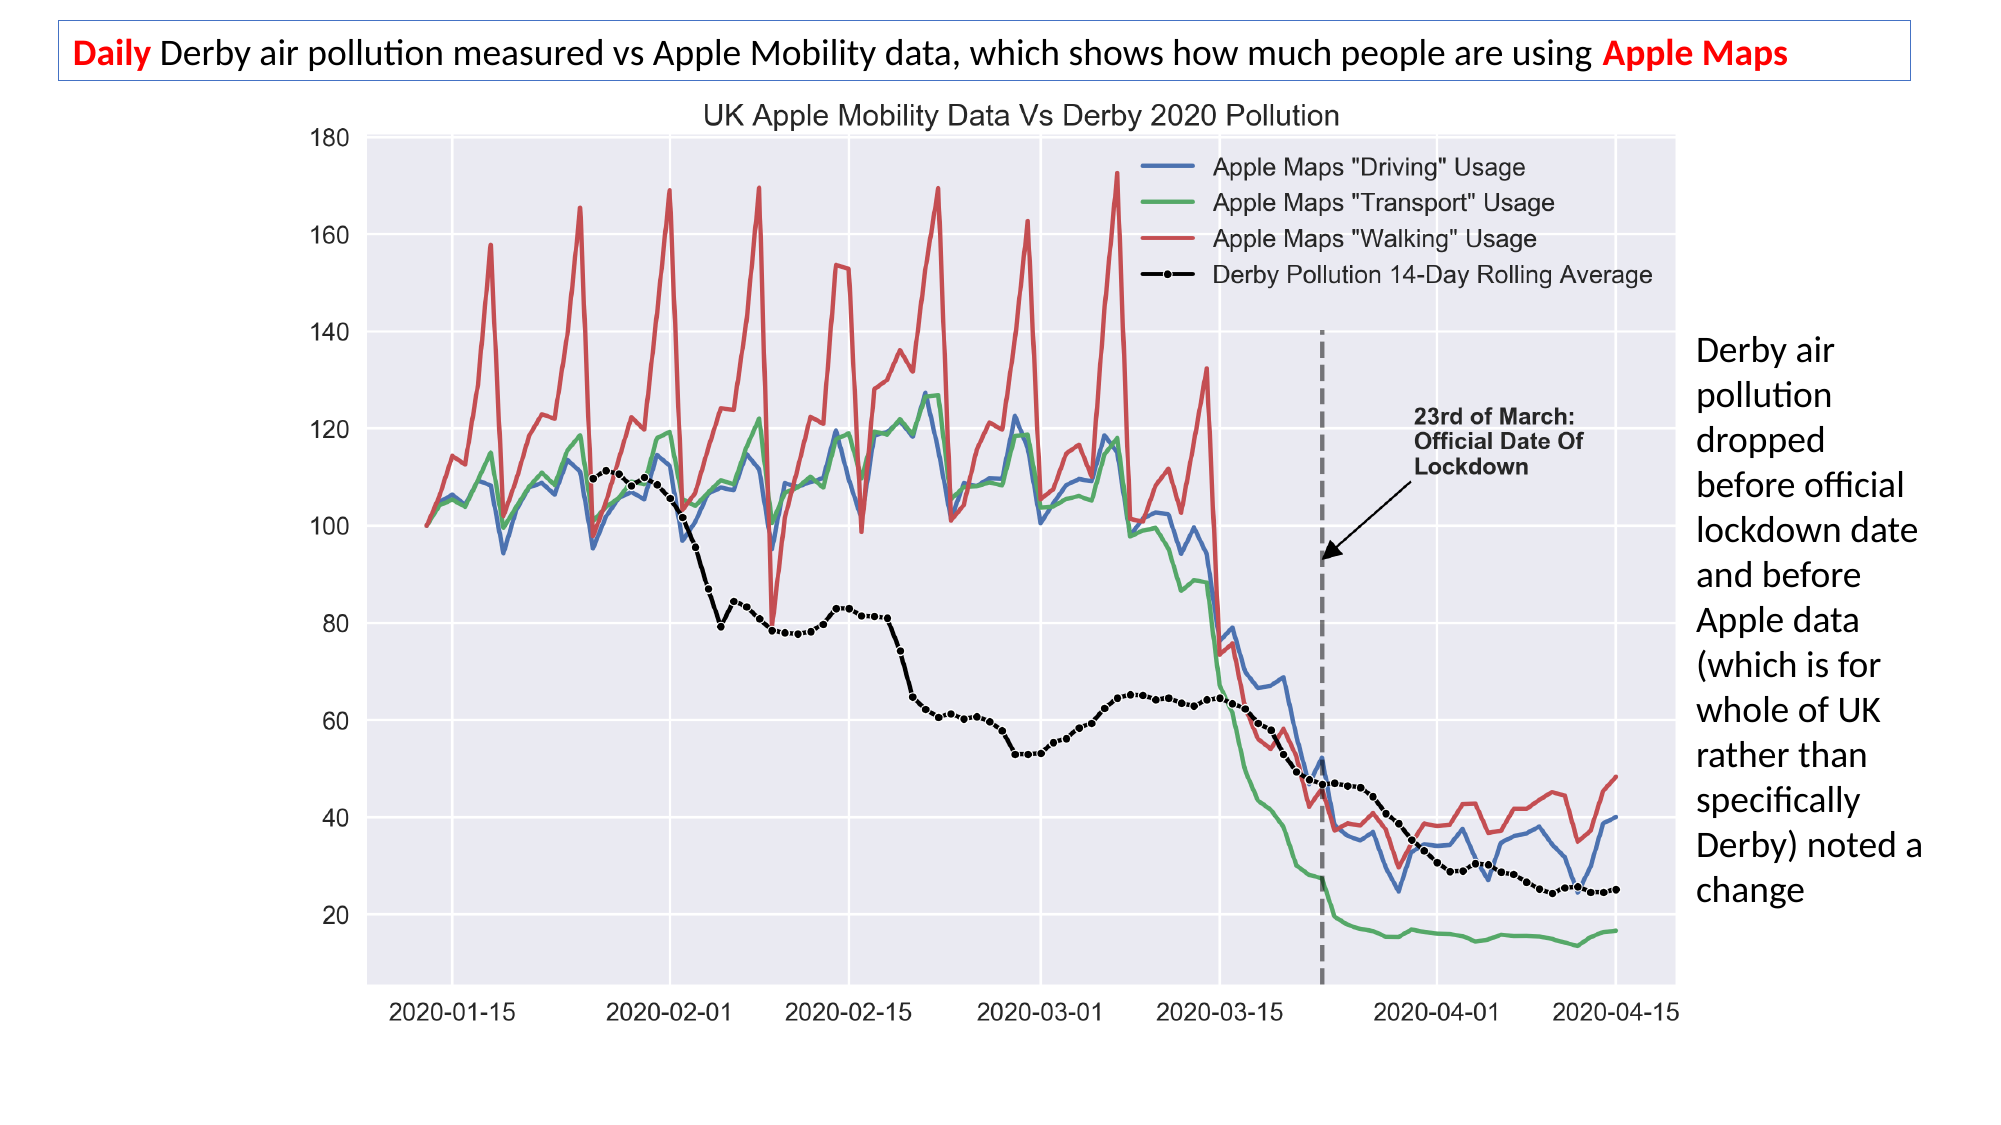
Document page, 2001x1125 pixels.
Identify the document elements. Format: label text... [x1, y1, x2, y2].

text_box Derby air pollution dropped before official lockdown date and before Apple data (which is for whole of UK rather than specifically Derby) noted a change [1844, 317, 1942, 917]
text_box Daily Derby air pollution measured vs Apple Mobility data, which shows how much people are using Apple Maps [58, 20, 156, 81]
text_box Daily Derby air pollution measured vs Apple Mobility data, which shows how much people are using Apple Maps [1844, 20, 1911, 81]
picture [156, 0, 1844, 1125]
